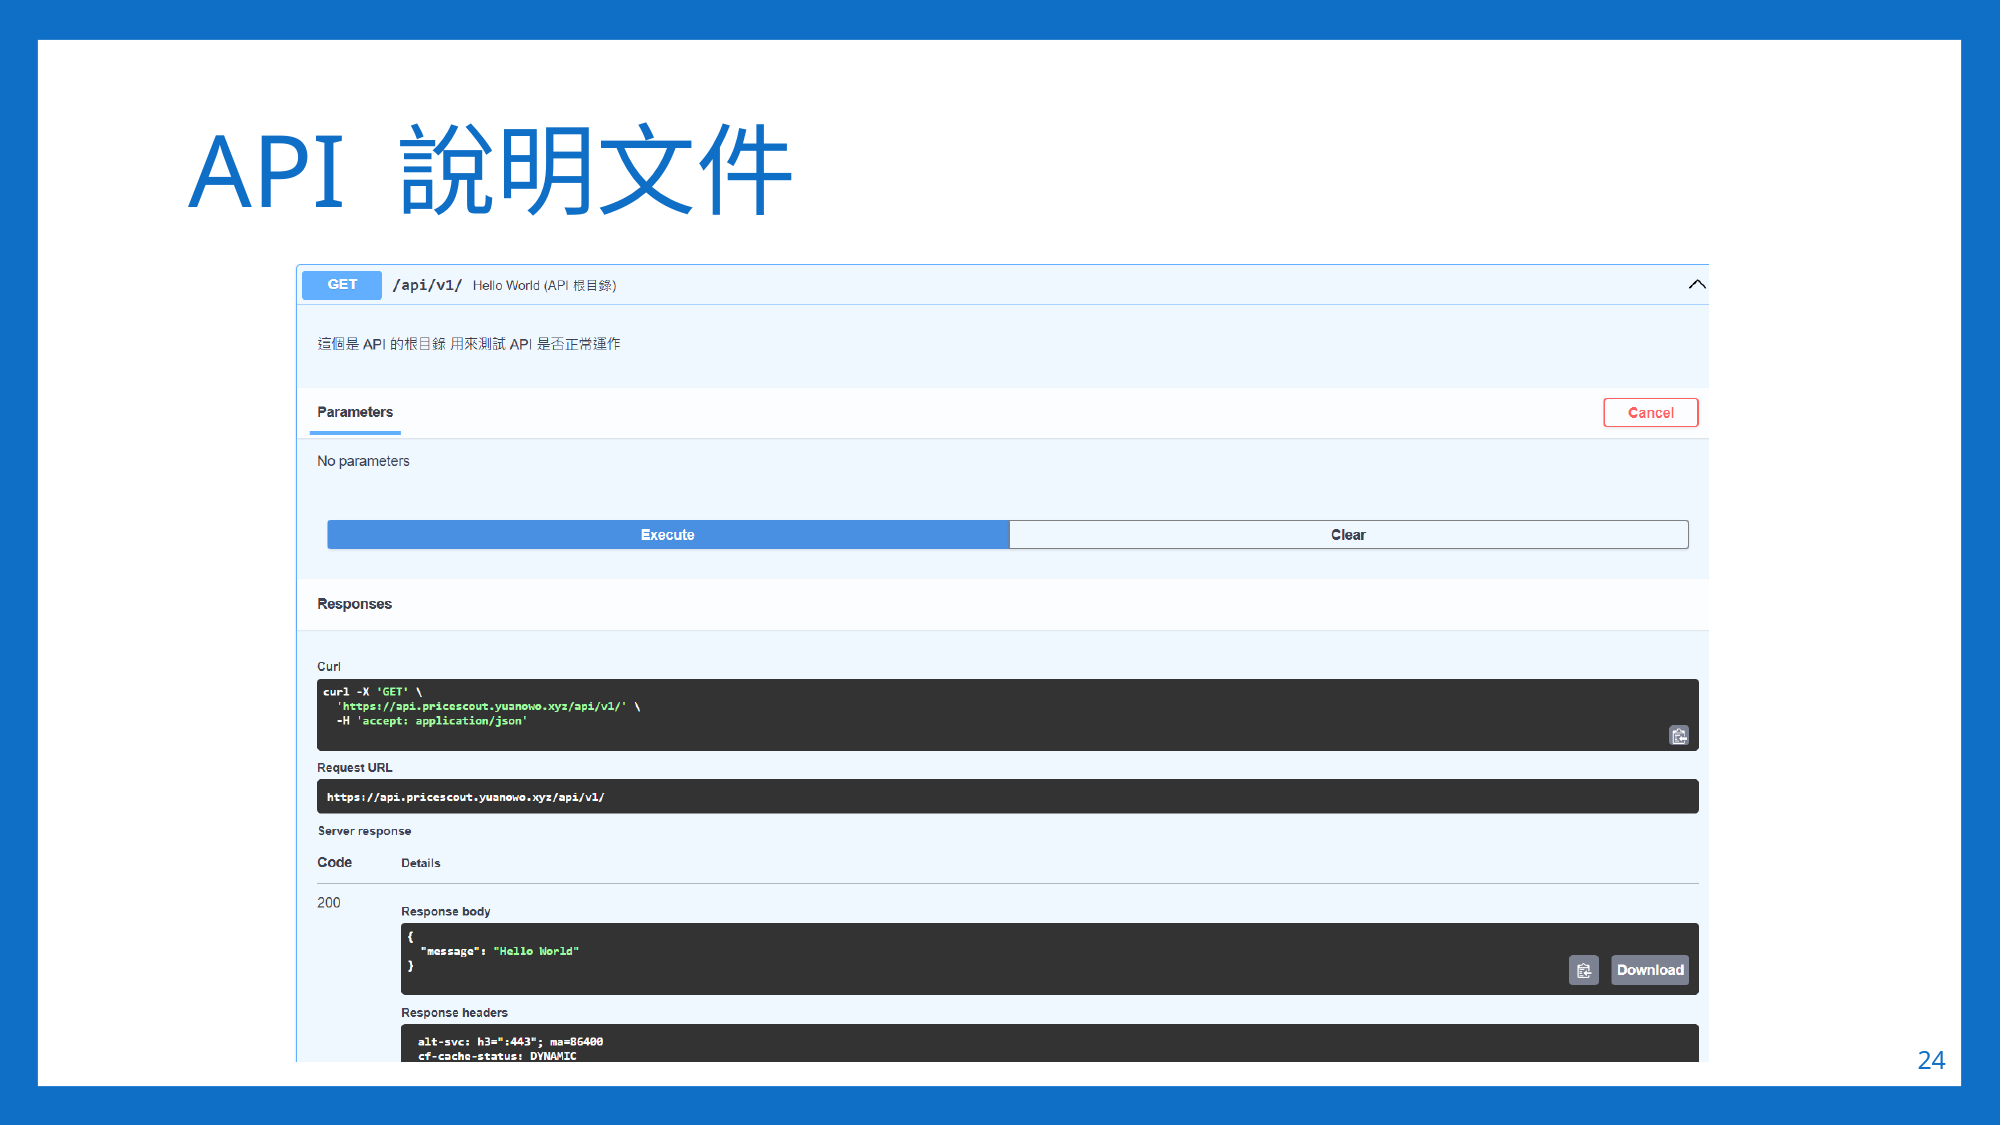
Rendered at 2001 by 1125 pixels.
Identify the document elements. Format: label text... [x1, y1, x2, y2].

slide_number 24 [1681, 1026, 1961, 1087]
title API 說明文件 [173, 59, 1827, 237]
picture [290, 263, 1709, 1062]
